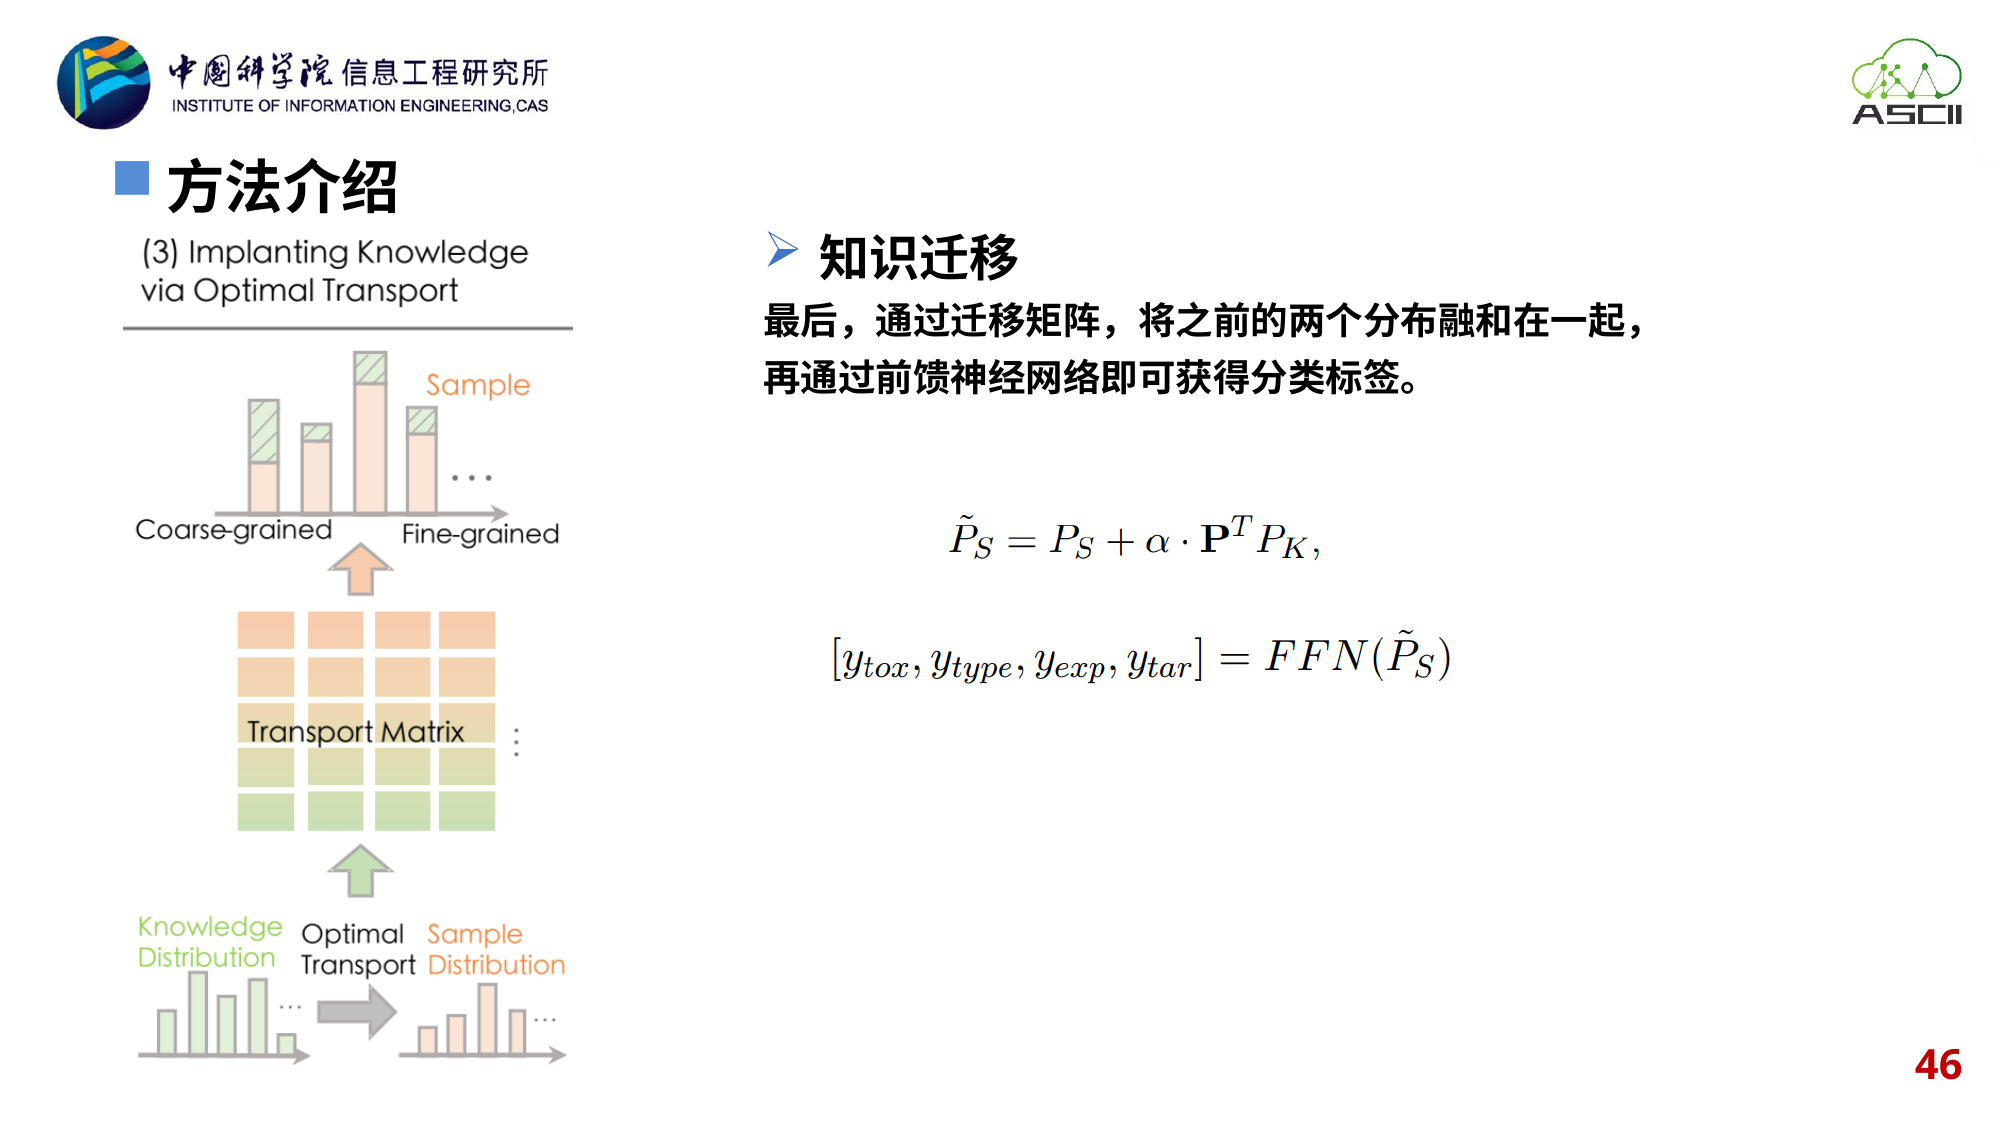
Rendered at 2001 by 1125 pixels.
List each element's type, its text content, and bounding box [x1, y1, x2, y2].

text_box 知识迁移 最后，通过迁移矩阵，将之前的两个分布融和在一起，再通过前馈神经网络即可获得分类标签。 [748, 203, 1662, 406]
picture [821, 613, 1474, 704]
text_box 46 [1899, 1027, 1979, 1106]
text_box 方法介绍 [95, 163, 446, 228]
picture [123, 221, 573, 1065]
picture [1813, 0, 2000, 163]
picture [0, 0, 621, 163]
picture [931, 491, 1336, 584]
